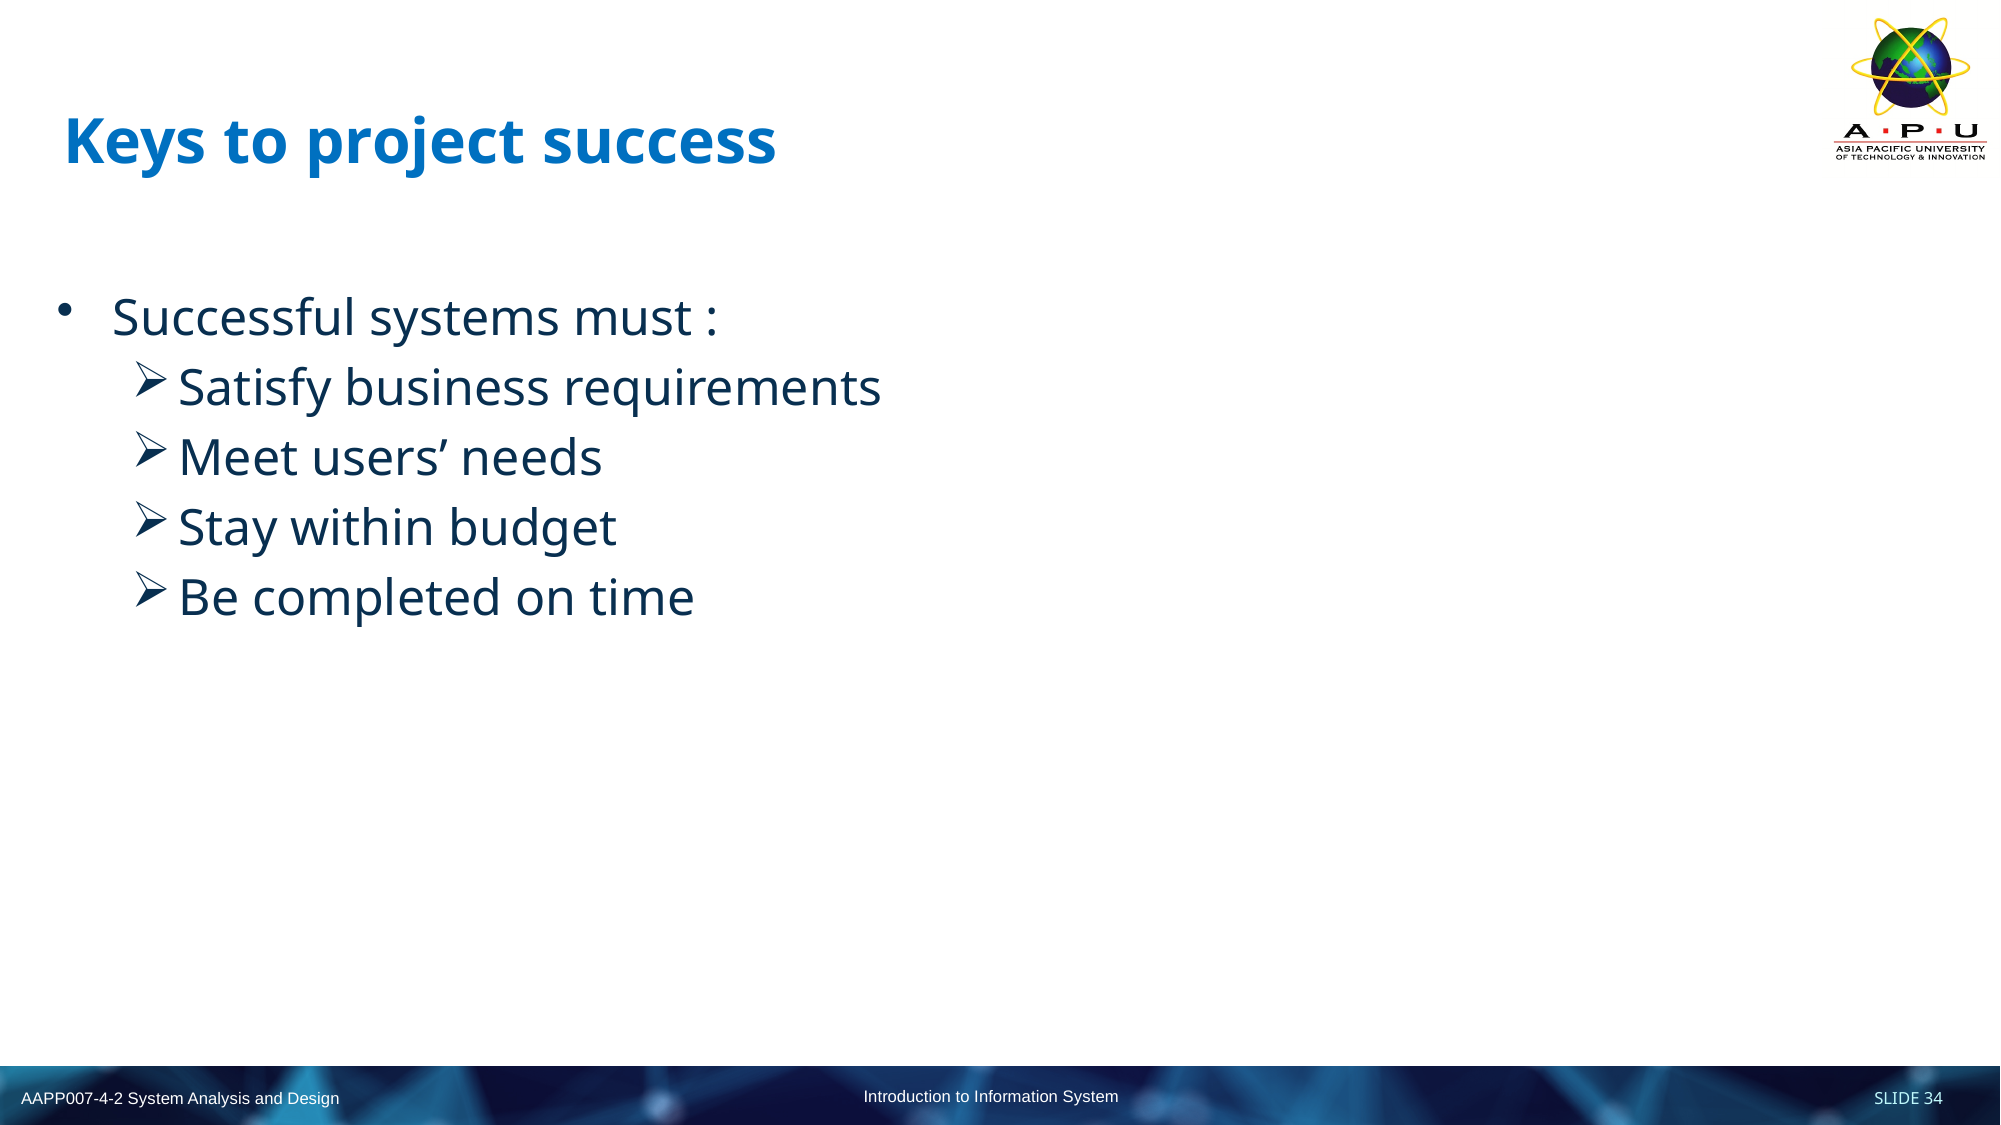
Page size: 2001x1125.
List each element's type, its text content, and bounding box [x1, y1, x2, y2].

picture [1822, 0, 2000, 178]
picture [0, 1066, 2000, 1125]
title Keys to project success [48, 45, 1764, 233]
list Successful systems must : Satisfy business requirements Meet users’ needs Stay within budget Be completed on time [41, 278, 1969, 1021]
